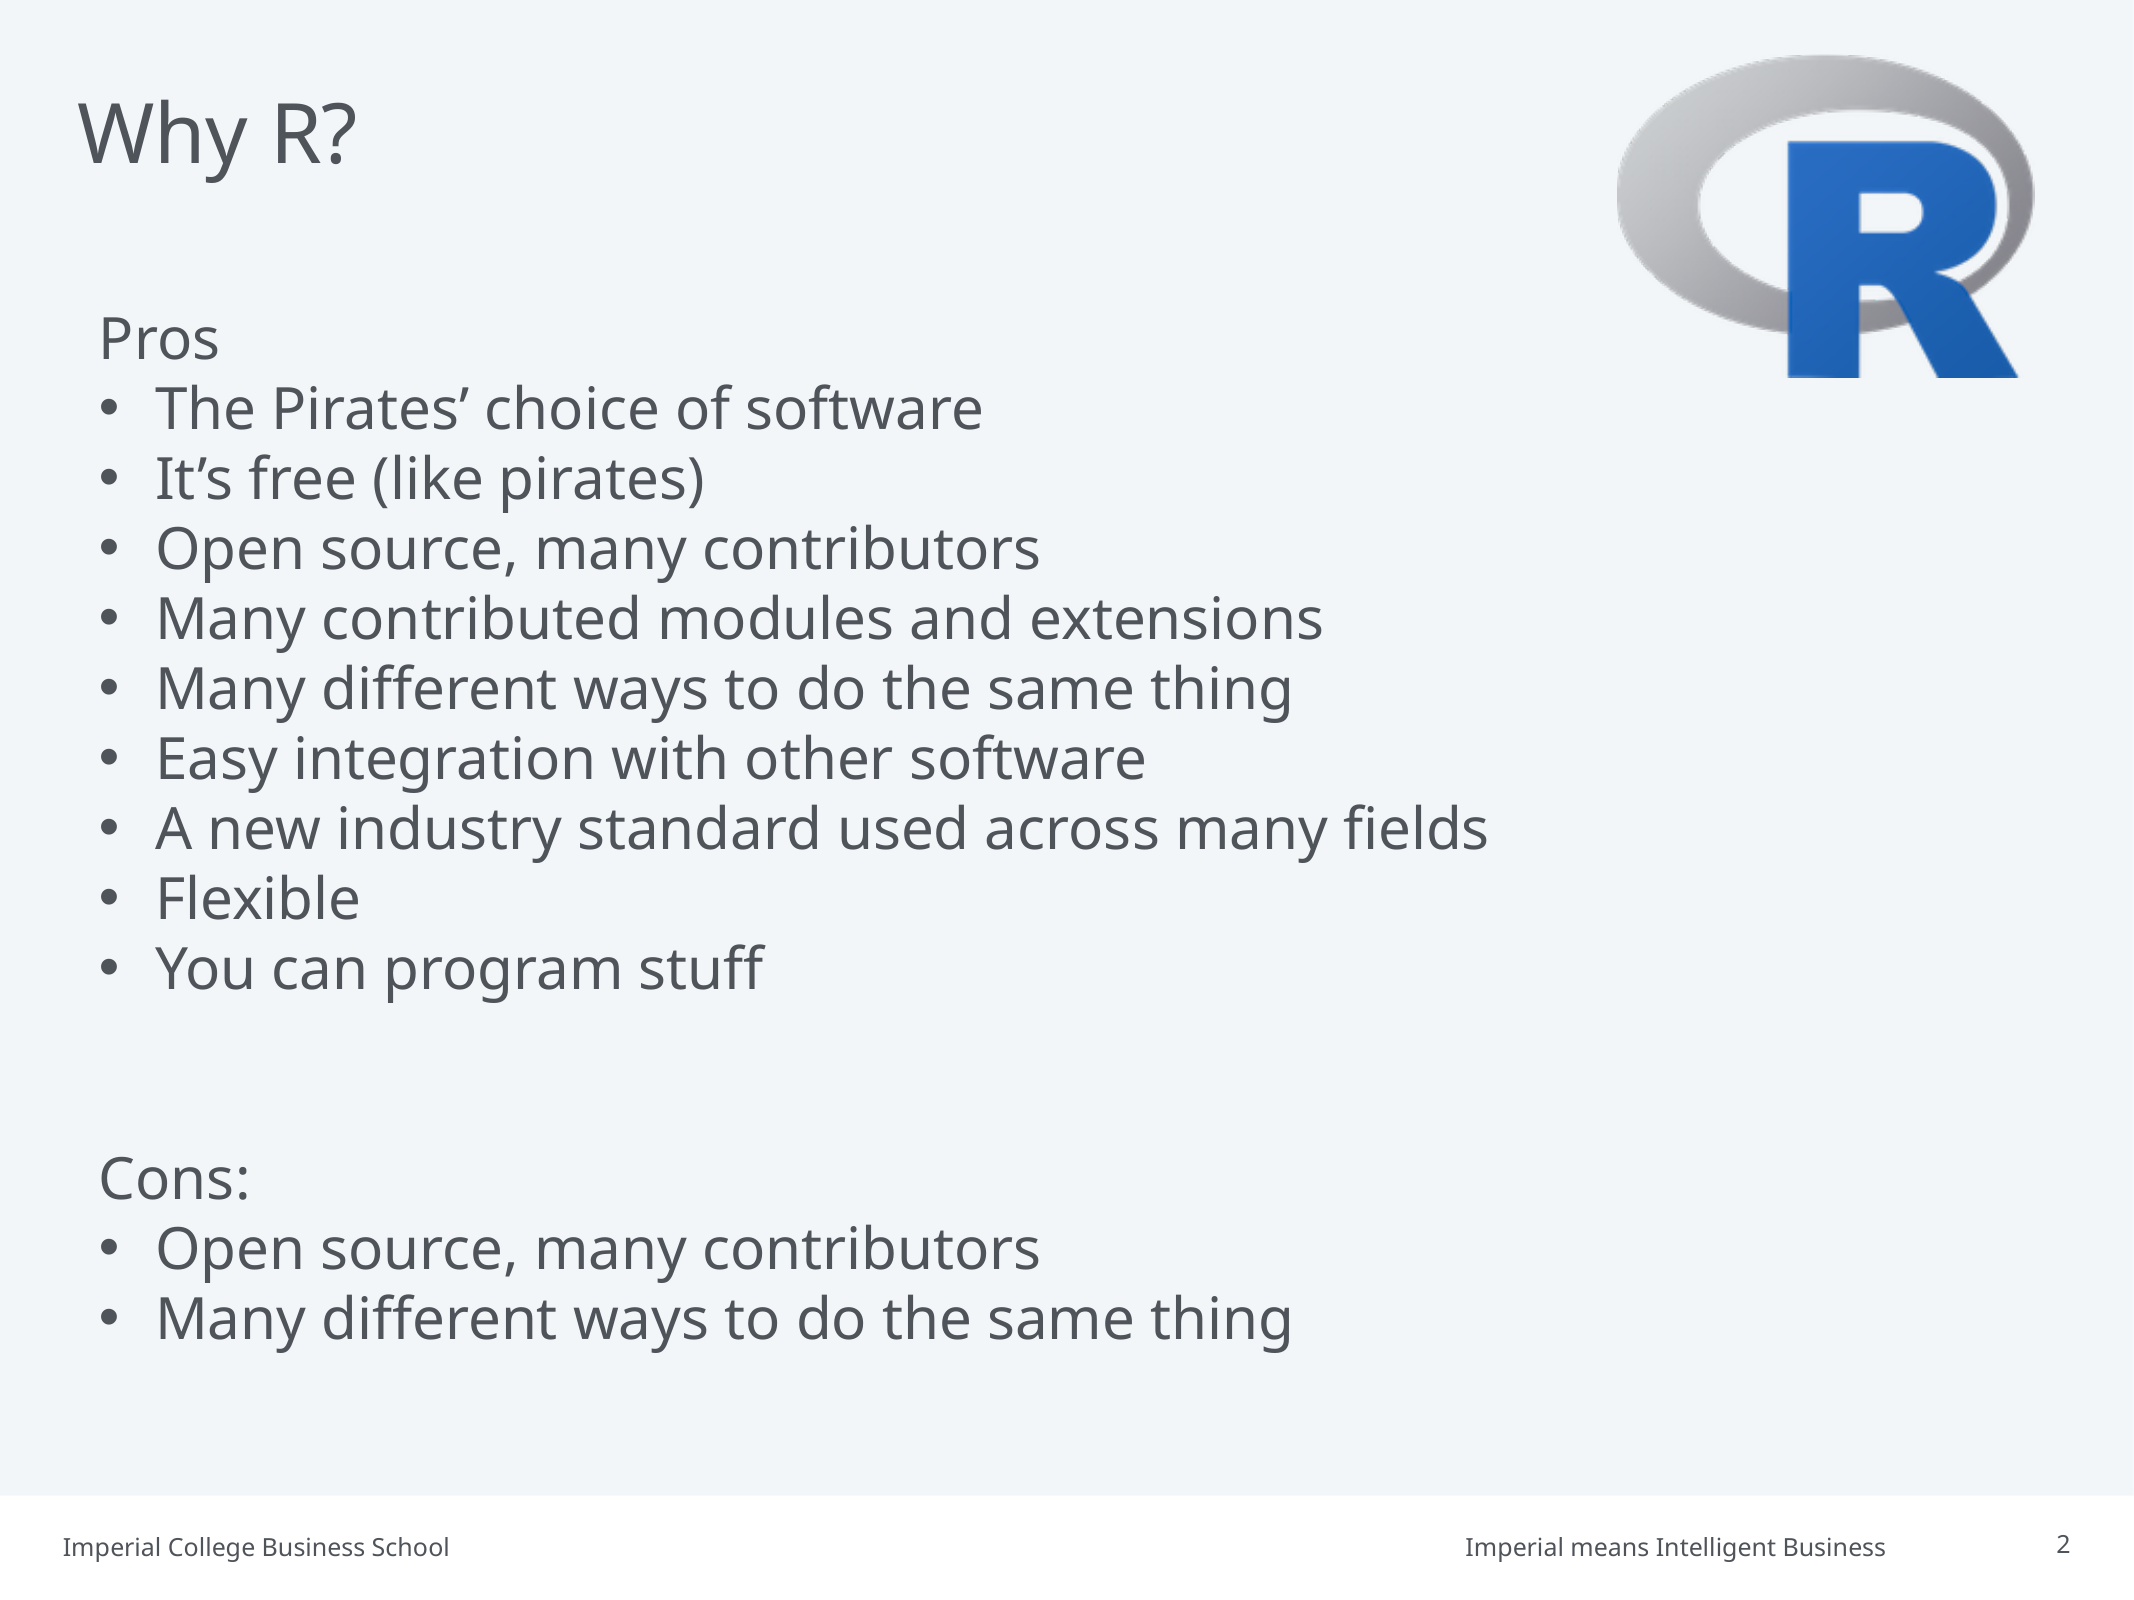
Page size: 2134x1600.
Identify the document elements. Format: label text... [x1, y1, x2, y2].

text_box Why R? [62, 72, 374, 188]
text_box Pros The Pirates’ choice of software It’s free (like pirates) Open source, many contributors Many contributed modules and extensions Many different ways to do the same thing Easy integration with other software A new industry standard used across many fields Flexible You can program stuff Cons: Open source, many contributors Many different ways to do the same thing [98, 301, 1986, 1492]
picture [1617, 54, 2035, 378]
